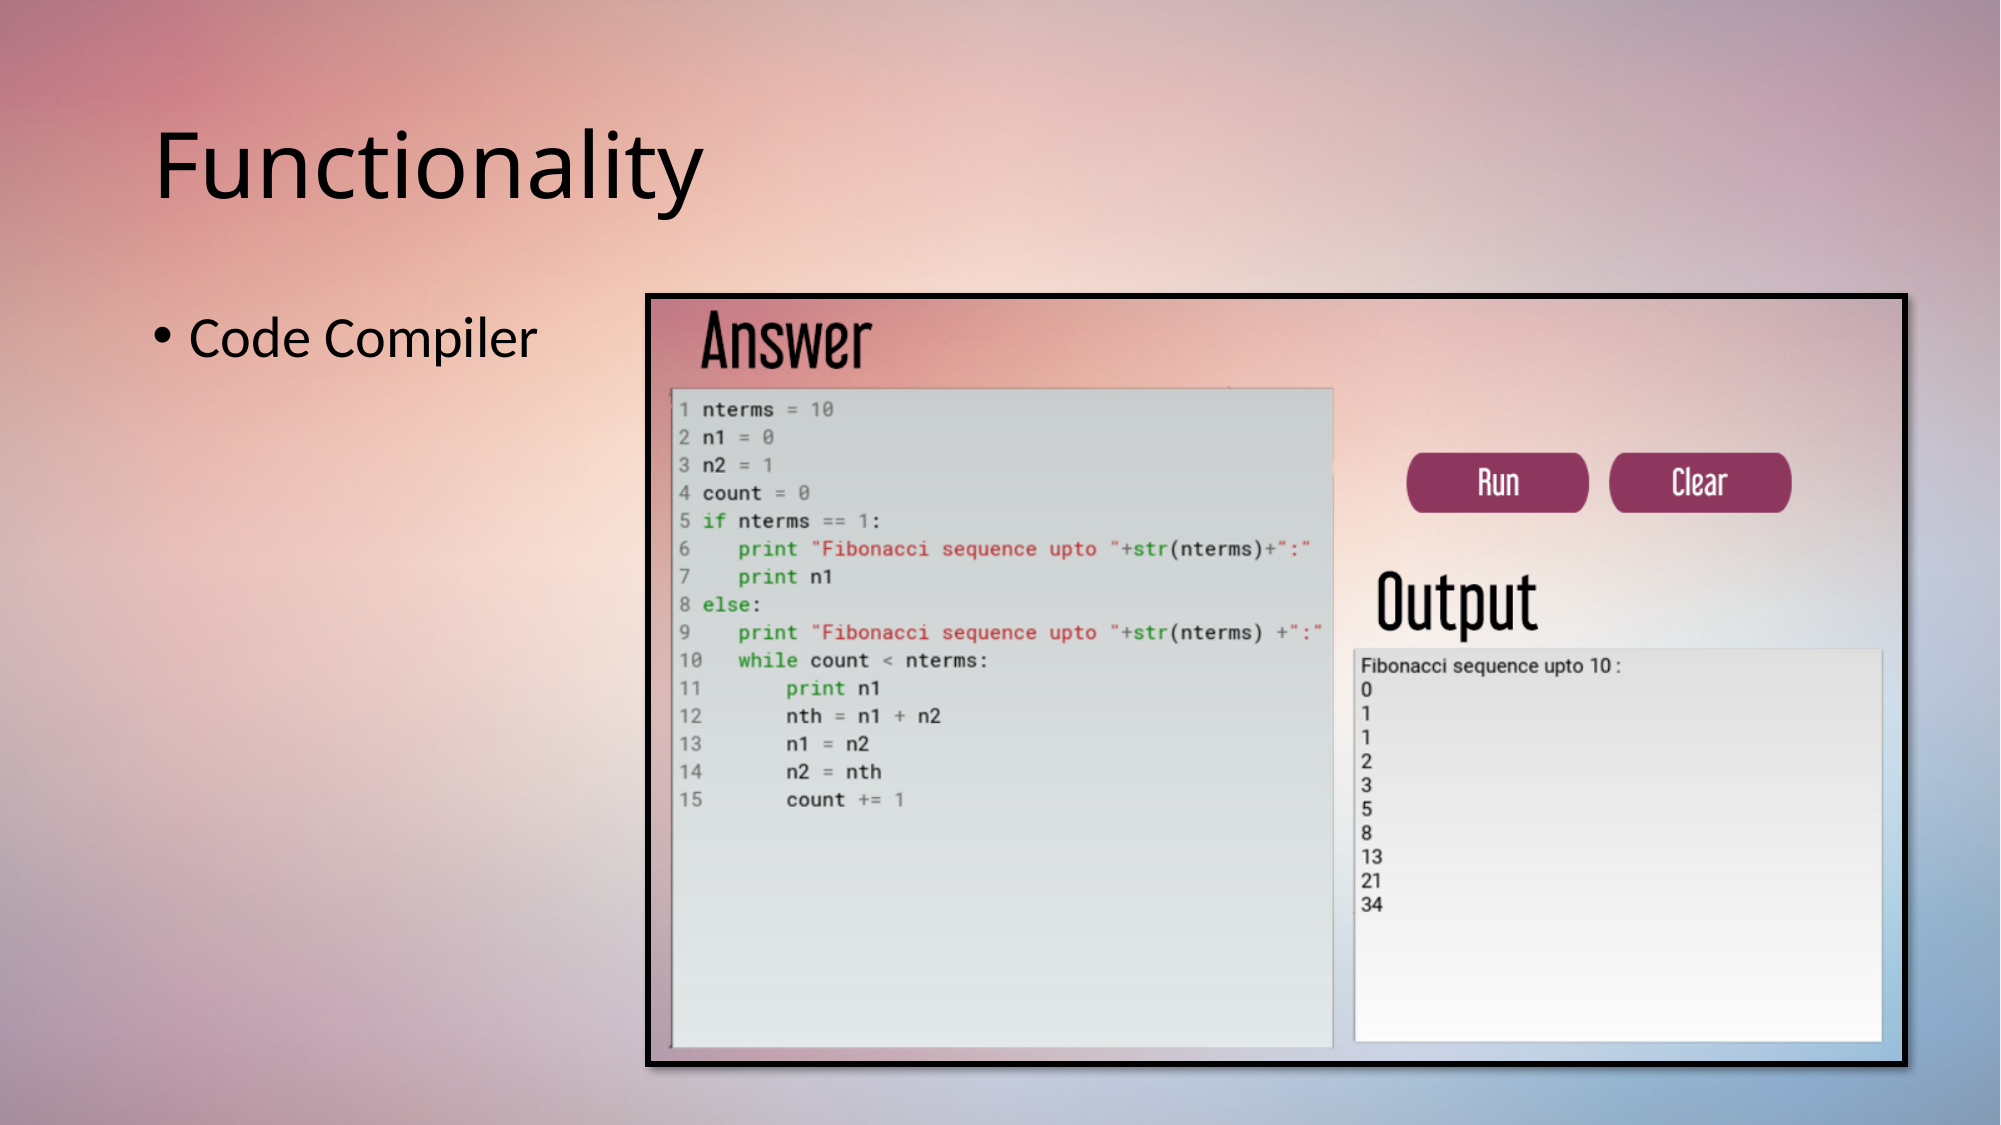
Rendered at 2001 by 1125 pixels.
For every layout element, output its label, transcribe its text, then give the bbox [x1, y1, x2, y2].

list Code Compiler [137, 299, 644, 1014]
title Functionality [137, 59, 1863, 278]
picture [0, 0, 2001, 1125]
